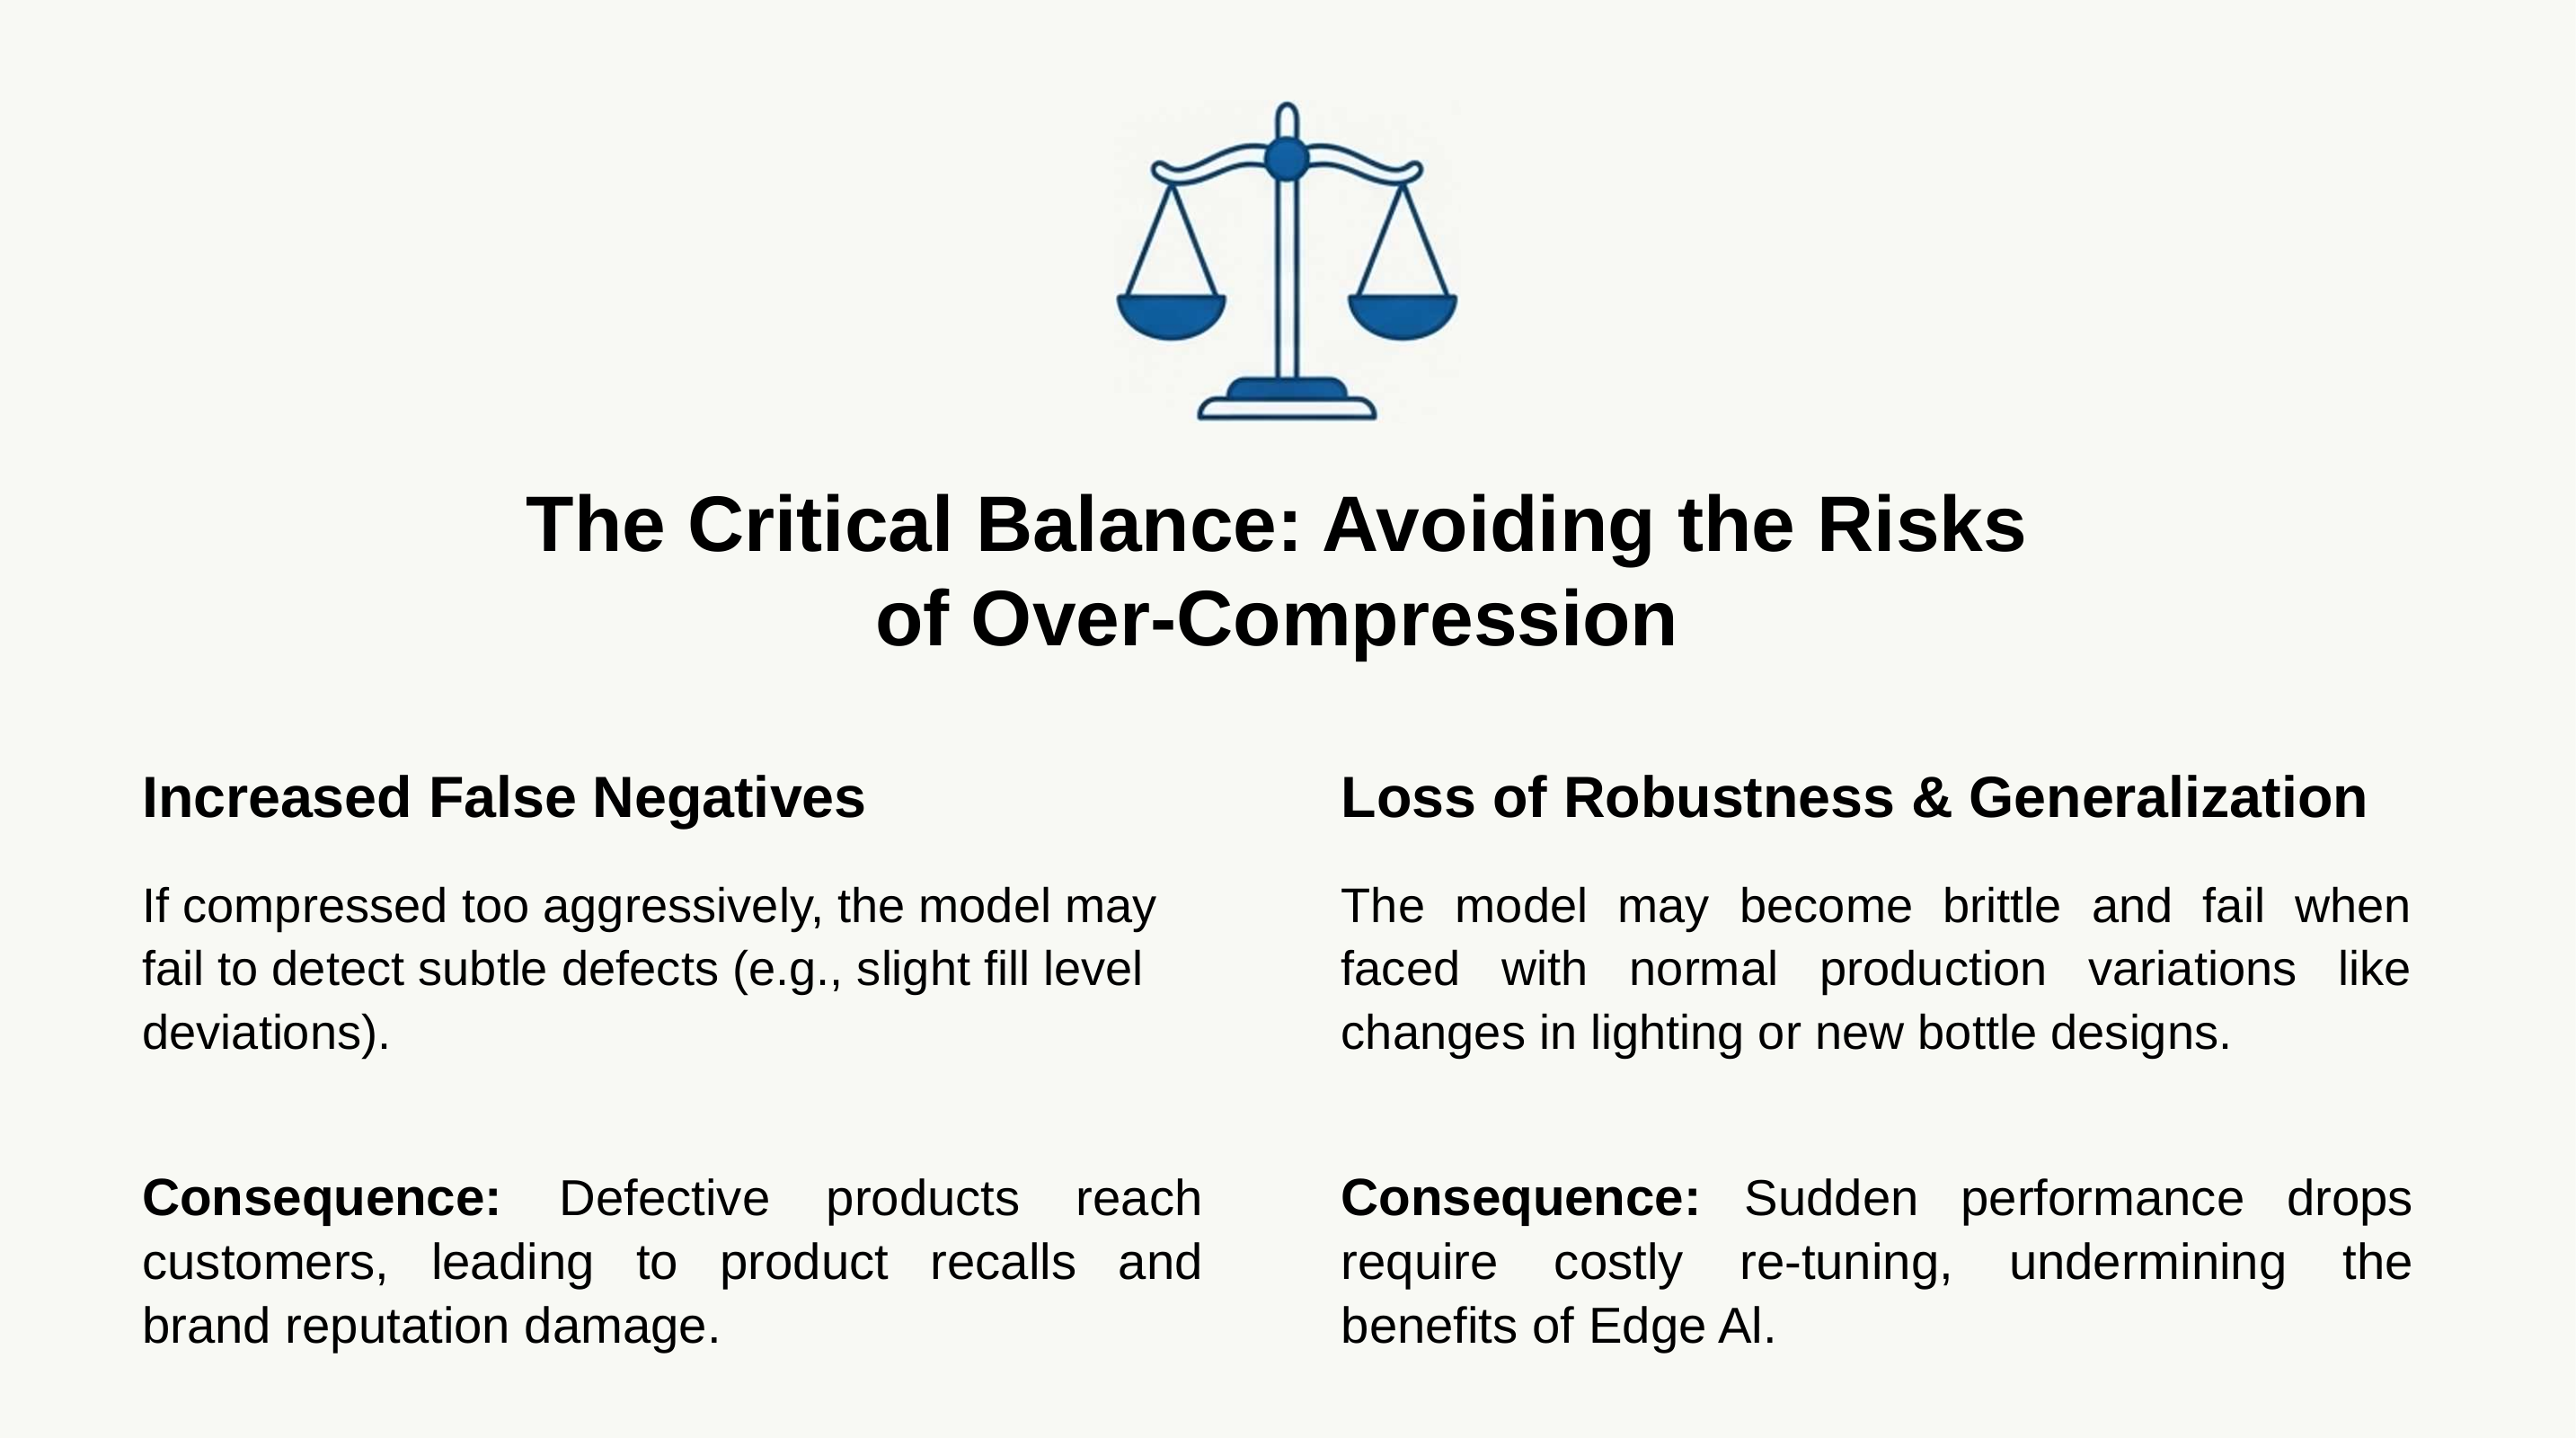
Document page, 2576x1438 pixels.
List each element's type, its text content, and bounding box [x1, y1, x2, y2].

text_box The Critical Balance: Avoiding the Risks of Over-Compression [142, 473, 2413, 662]
text_box Increased False Negatives If compressed too aggressively, the model may fail to detect subtle defects (e.g., slight fill level deviations). Consequence: Defective products reach customers, leading to product recalls and brand reputation damage. [142, 759, 1203, 1354]
text_box Loss of Robustness & Generalization The model may become brittle and fail when faced with normal production variations like changes in lighting or new bottle designs. Consequence: Sudden performance drops require costly re-tuning, undermining the benefits of Edge Al. [1341, 759, 2413, 1354]
picture [1114, 100, 1462, 423]
